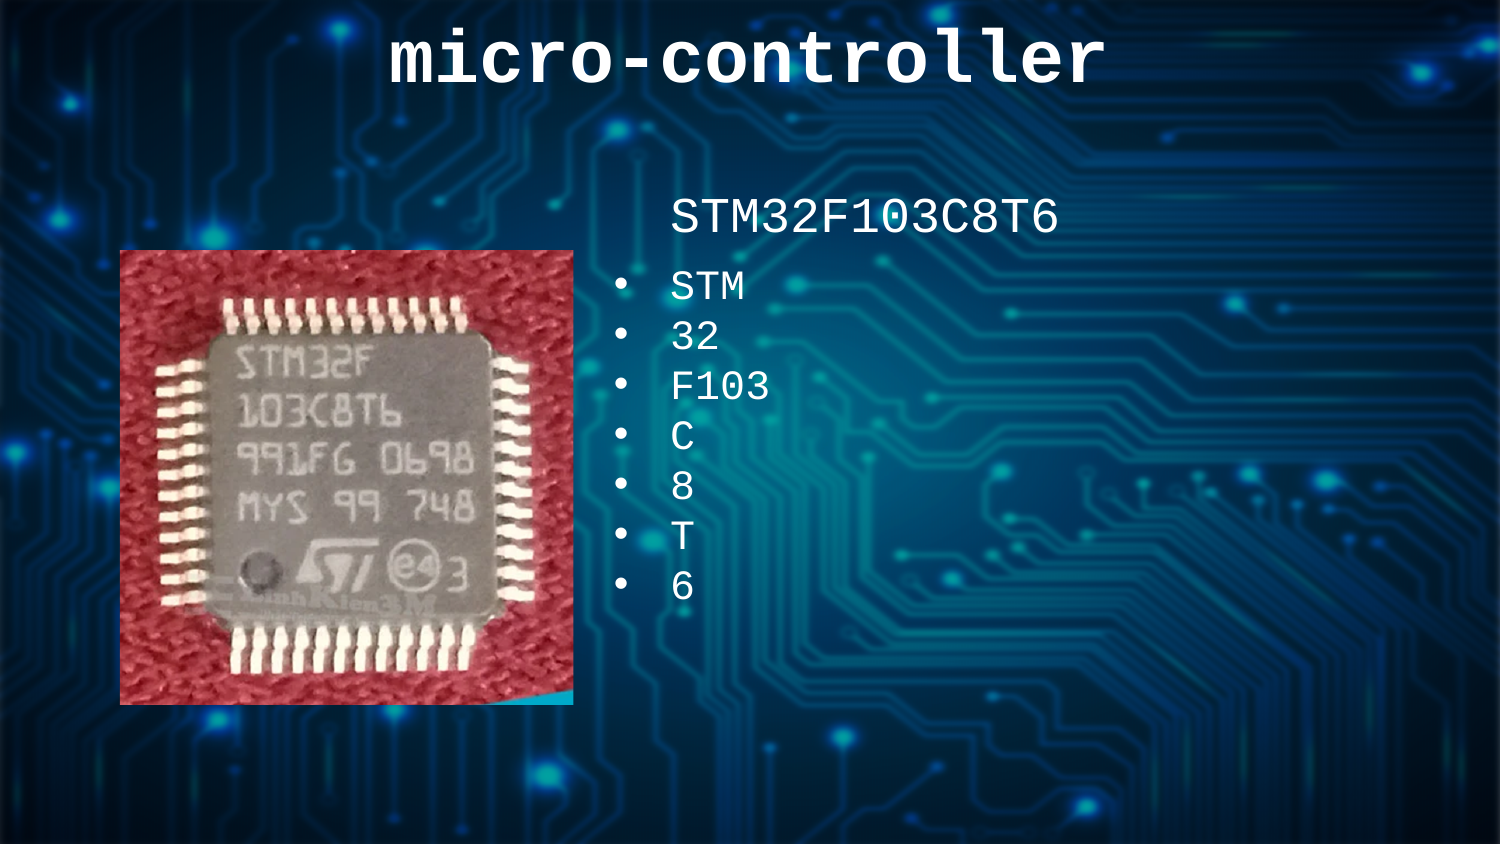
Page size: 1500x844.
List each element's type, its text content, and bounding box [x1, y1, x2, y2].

picture [0, 0, 1500, 844]
text_box STM32F103C8T6 [656, 174, 1106, 250]
text_box STM 32 F103 C 8 T 6 [599, 250, 1445, 616]
text_box [118, 249, 575, 705]
text_box micro-controller [375, 0, 1125, 105]
